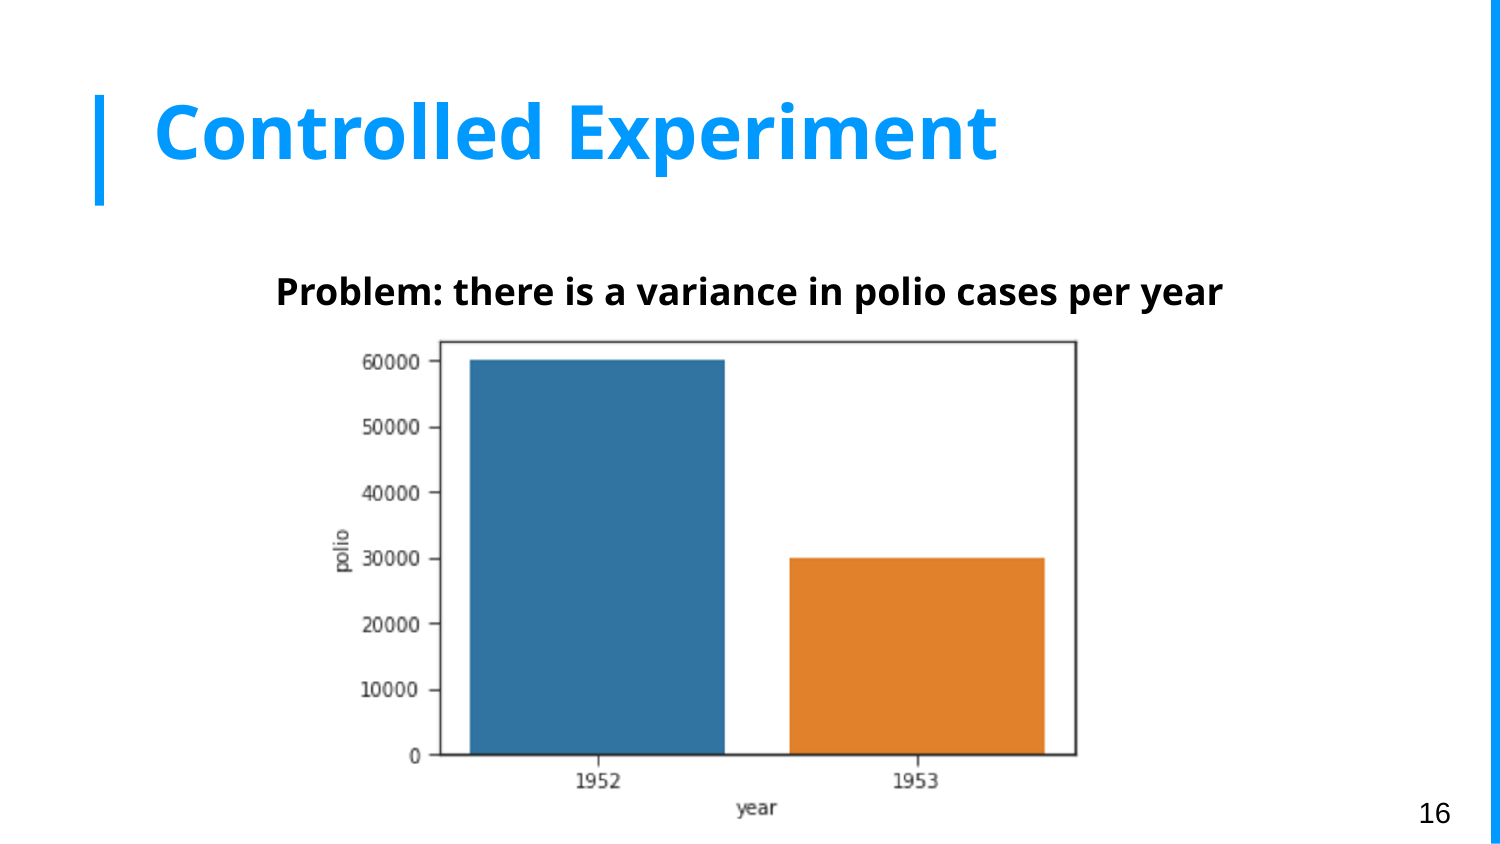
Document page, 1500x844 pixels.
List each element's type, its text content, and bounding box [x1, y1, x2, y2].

text_box Problem: there is a variance in polio cases per year [109, 252, 1391, 335]
title Controlled Experiment [138, 69, 1303, 210]
slide_number ‹#› [1403, 779, 1494, 844]
picture [320, 325, 1107, 830]
